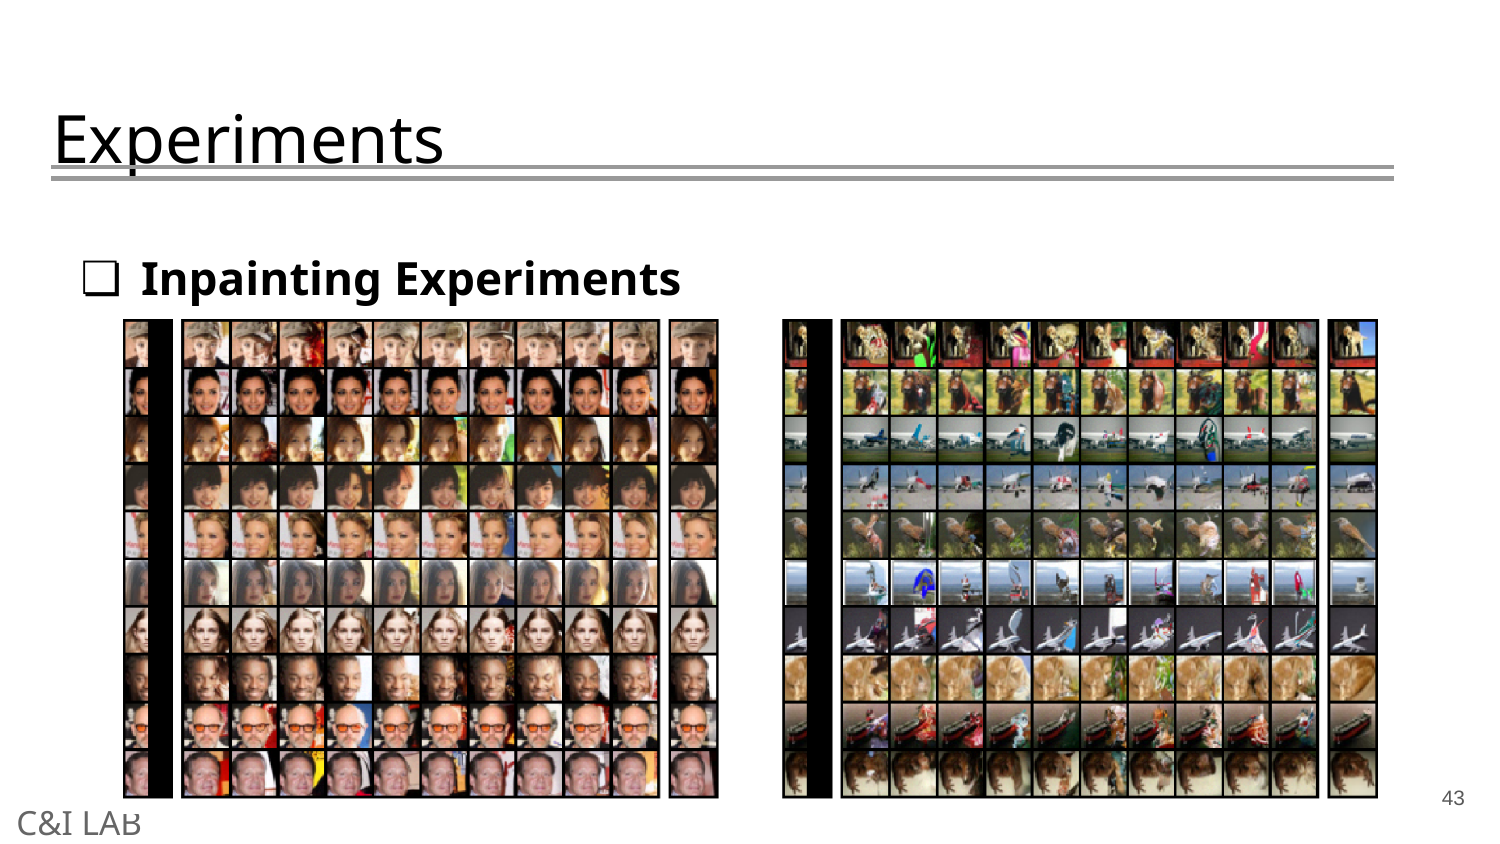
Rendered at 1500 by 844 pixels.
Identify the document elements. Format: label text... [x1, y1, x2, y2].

list Inpainting Experiments [51, 226, 1449, 321]
title Experiments [37, 81, 1435, 176]
slide_number 43 [1391, 764, 1480, 801]
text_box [50, 166, 1395, 179]
text_box C&I LAB [1, 801, 1500, 844]
picture [112, 307, 1388, 814]
